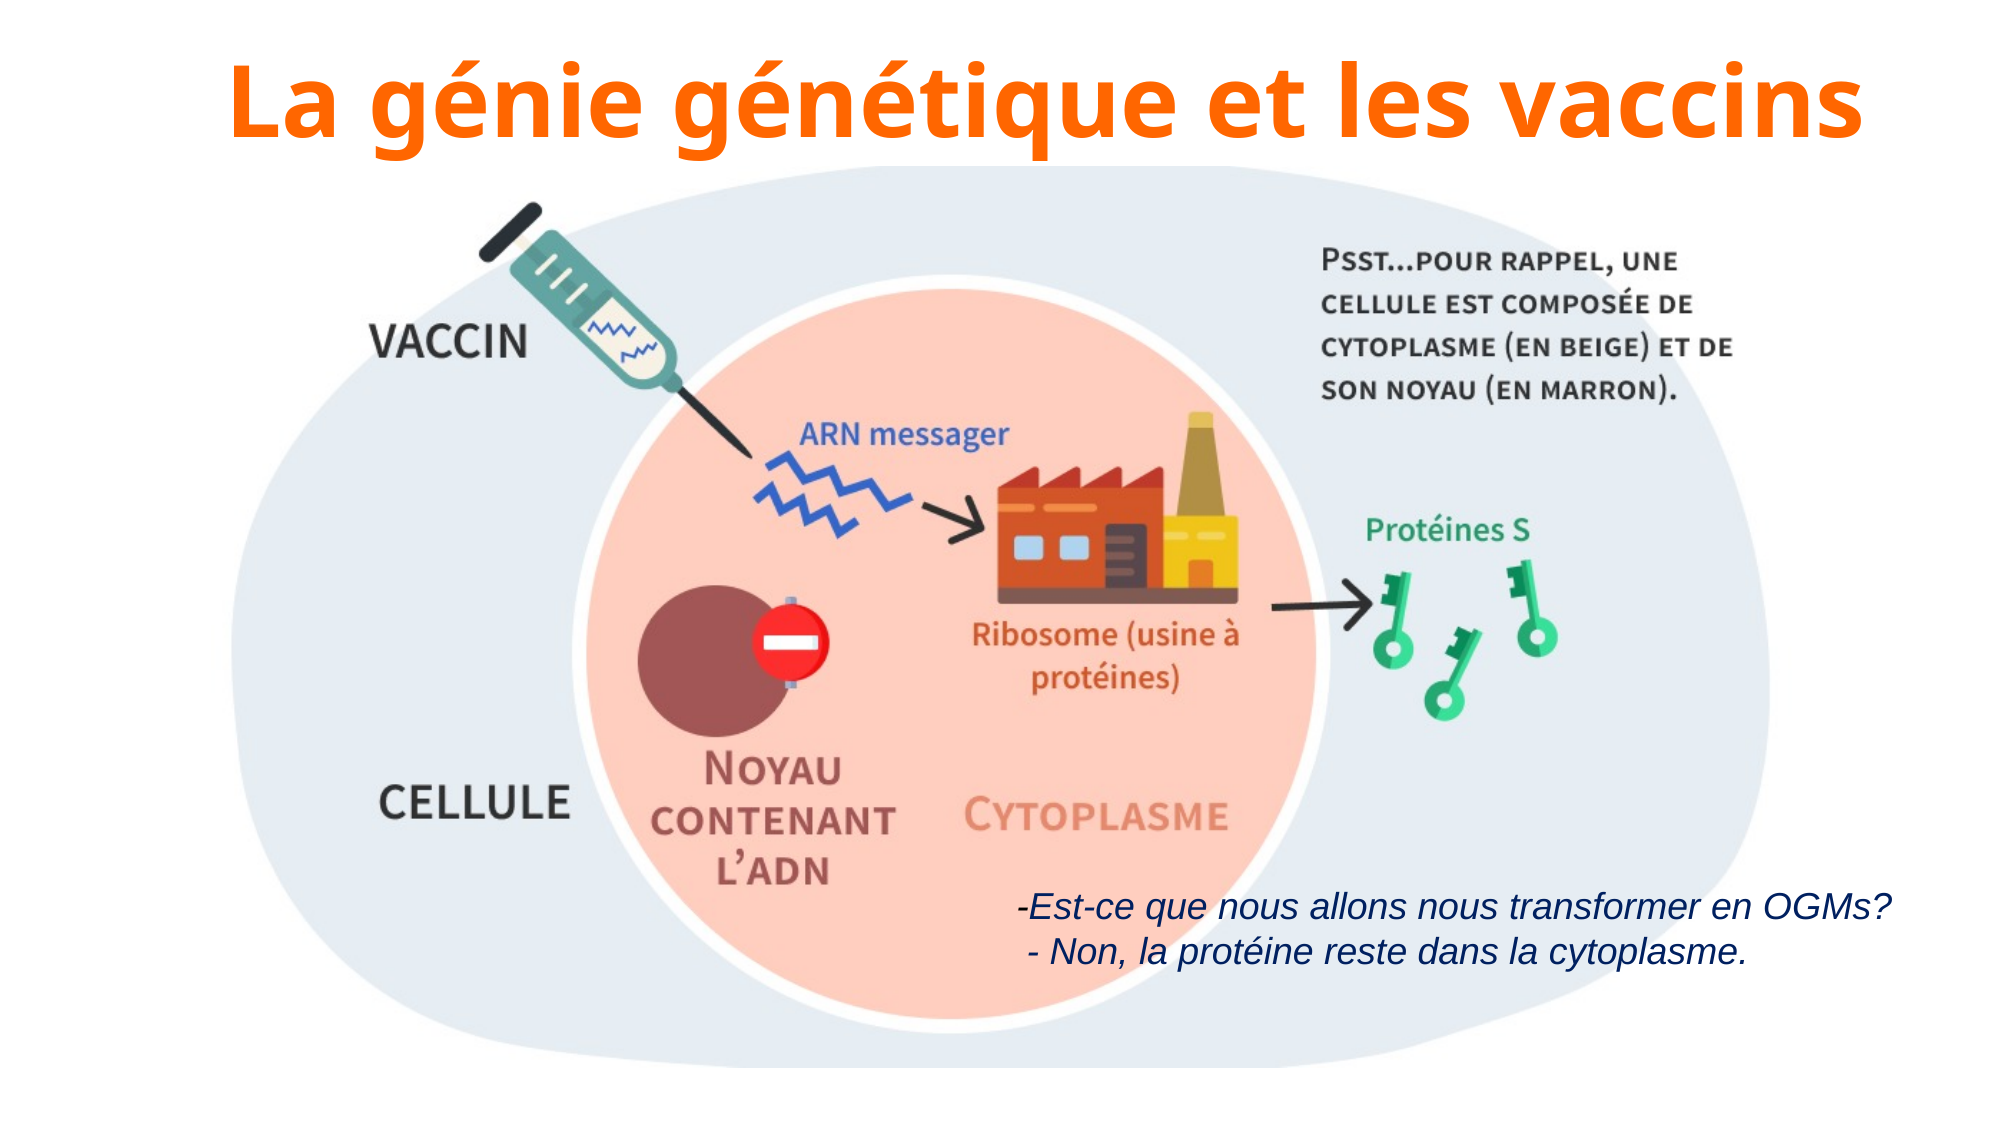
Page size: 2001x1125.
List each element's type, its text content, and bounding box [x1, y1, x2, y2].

text_box -Est-ce que nous allons nous transformer en OGMs? - Non, la protéine reste dans la cytoplasme. [1865, 874, 1962, 980]
text_box La génie génétique et les vaccins [210, 29, 2000, 165]
picture [142, 166, 1861, 1068]
